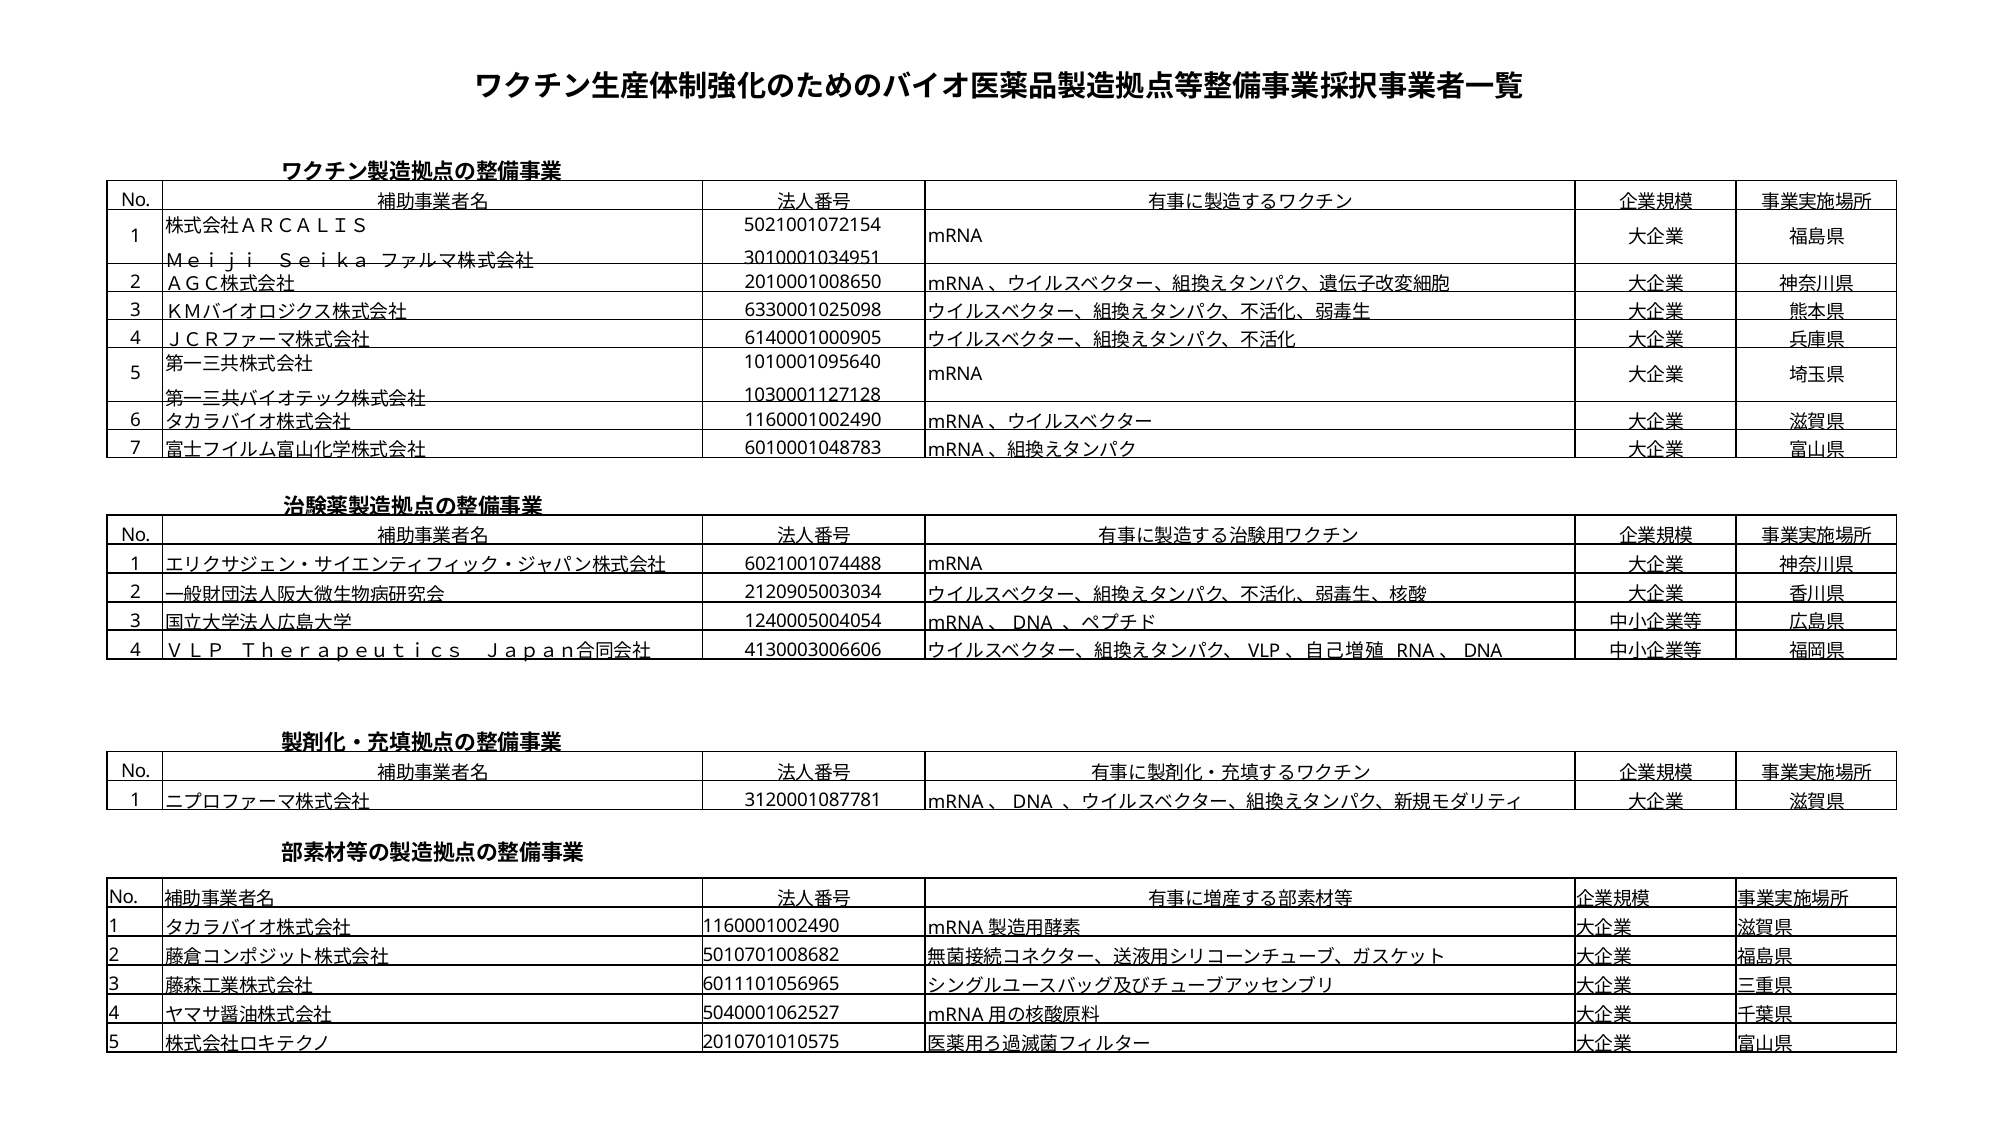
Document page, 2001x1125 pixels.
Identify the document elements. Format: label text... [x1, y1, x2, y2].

table_cell 福島県 [1737, 937, 1896, 964]
table_cell ＪＣＲファーマ株式会社 [163, 320, 702, 347]
table_cell 広島県 [1737, 603, 1896, 629]
table_header No. [108, 752, 162, 780]
table_cell 3 [108, 966, 162, 993]
table_cell 大企業 [1576, 402, 1735, 429]
table_cell 大企業 [1576, 781, 1735, 809]
table_cell 国立大学法人広島大学 [163, 603, 702, 629]
table_cell 福島県 [1737, 210, 1896, 263]
table_cell mRNA、組換えタンパク [926, 430, 1574, 457]
table_cell 6330001025098 [703, 292, 924, 319]
table_header 事業実施場所 [1737, 516, 1896, 543]
table_cell 兵庫県 [1737, 320, 1896, 347]
table_cell ＡＧＣ株式会社 [163, 264, 702, 291]
table_cell 香川県 [1737, 574, 1896, 601]
table_header 企業規模 [1576, 181, 1735, 209]
table_cell mRNA、ウイルスベクター、組換えタンパク、遺伝子改変細胞 [926, 264, 1574, 291]
table_cell ＶＬＰ Ｔｈｅｒａｐｅｕｔｉｃｓ Ｊａｐａｎ合同会社 [163, 631, 702, 658]
table_cell 富山県 [1737, 1024, 1896, 1051]
table_header 企業規模 [1576, 752, 1735, 780]
table_cell mRNA [926, 348, 1574, 401]
table_cell 無菌接続コネクター、送液用シリコーンチューブ、ガスケット [926, 937, 1574, 964]
table_header 法人番号 [703, 752, 924, 780]
table_cell 1010001095640 1030001127128 [703, 348, 924, 401]
table_cell 富士フイルム富山化学株式会社 [163, 430, 702, 457]
table_cell シングルユースバッグ及びチューブアッセンブリ [926, 966, 1574, 993]
table_cell タカラバイオ株式会社 [163, 908, 702, 935]
table_cell 大企業 [1576, 292, 1735, 319]
table_cell 福岡県 [1737, 631, 1896, 658]
table_cell mRNA [926, 210, 1574, 263]
table_cell 4 [108, 631, 162, 658]
table_cell 3120001087781 [703, 781, 924, 809]
table_cell 大企業 [1576, 1024, 1735, 1051]
table_header 有事に製造するワクチン [926, 181, 1574, 209]
table_cell 中小企業等 [1576, 631, 1735, 658]
table_cell 1160001002490 [703, 402, 924, 429]
table_cell タカラバイオ株式会社 [163, 402, 702, 429]
table_cell 神奈川県 [1737, 545, 1896, 572]
table_cell 藤倉コンポジット株式会社 [163, 937, 702, 964]
table_cell 6 [108, 402, 162, 429]
table_cell 6010001048783 [703, 430, 924, 457]
table_cell ウイルスベクター、組換えタンパク、VLP、自己増殖 RNA、DNA [926, 631, 1574, 658]
table_cell 大企業 [1576, 966, 1735, 993]
table_cell 第一三共株式会社 第一三共バイオテック株式会社 [163, 348, 702, 401]
table_cell 藤森工業株式会社 [163, 966, 702, 993]
table_header 補助事業者名 [163, 516, 702, 543]
table_header 補助事業者名 [163, 752, 702, 780]
table_cell 1 [108, 210, 162, 263]
table_cell mRNA製造用酵素 [926, 908, 1574, 935]
table_cell 熊本県 [1737, 292, 1896, 319]
table_cell 大企業 [1576, 574, 1735, 601]
table_header 企業規模 [1576, 516, 1735, 543]
table_header No. [108, 516, 162, 543]
table_cell ウイルスベクター、組換えタンパク、不活化、弱毒生 [926, 292, 1574, 319]
table_cell ヤマサ醤油株式会社 [163, 995, 702, 1022]
table_header 有事に増産する部素材等 [926, 879, 1574, 906]
table_header 有事に製剤化・充填するワクチン [926, 752, 1574, 780]
table_cell 5021001072154 3010001034951 [703, 210, 924, 263]
table_cell 2120905003034 [703, 574, 924, 601]
table_header 企業規模 [1576, 879, 1735, 906]
table_cell 埼玉県 [1737, 348, 1896, 401]
table_header 補助事業者名 [163, 181, 702, 209]
table_cell 千葉県 [1737, 995, 1896, 1022]
table_cell ニプロファーマ株式会社 [163, 781, 702, 809]
table_header 補助事業者名 [163, 879, 702, 906]
table_cell 大企業 [1576, 264, 1735, 291]
table_header 法人番号 [703, 879, 924, 906]
table_cell 2 [108, 264, 162, 291]
table_cell mRNA用の核酸原料 [926, 995, 1574, 1022]
table_cell 滋賀県 [1737, 781, 1896, 809]
table_cell 株式会社ロキテクノ [163, 1024, 702, 1051]
table_cell ウイルスベクター、組換えタンパク、不活化 [926, 320, 1574, 347]
text_box ワクチン生産体制強化のためのバイオ医薬品製造拠点等整備事業採択事業者一覧 [442, 51, 1555, 103]
table_cell mRNA、ウイルスベクター [926, 402, 1574, 429]
table_cell 滋賀県 [1737, 908, 1896, 935]
table_cell 7 [108, 430, 162, 457]
table_header No. [108, 879, 162, 906]
text_box ワクチン製造拠点の整備事業 [279, 155, 606, 180]
table_cell 大企業 [1576, 320, 1735, 347]
table_cell 2 [108, 574, 162, 601]
table_cell 4130003006606 [703, 631, 924, 658]
table_cell mRNA、DNA 、ペプチド [926, 603, 1574, 629]
table_cell ウイルスベクター、組換えタンパク、不活化、弱毒生、核酸 [926, 574, 1574, 601]
table_cell 大企業 [1576, 545, 1735, 572]
table_cell 医薬用ろ過滅菌フィルター [926, 1024, 1574, 1051]
table_cell 大企業 [1576, 430, 1735, 457]
table_cell mRNA [926, 545, 1574, 572]
table_cell 2 [108, 937, 162, 964]
table_header 事業実施場所 [1737, 879, 1896, 906]
table_cell 3 [108, 292, 162, 319]
table_header 法人番号 [703, 516, 924, 543]
table_cell 1 [108, 908, 162, 935]
table_cell 1 [108, 545, 162, 572]
table_cell エリクサジェン・サイエンティフィック・ジャパン株式会社 [163, 545, 702, 572]
text_box 治験薬製造拠点の整備事業 [281, 490, 688, 514]
table_cell 4 [108, 320, 162, 347]
table_cell 株式会社ＡＲＣＡＬＩＳ Ｍｅｉｊｉ Ｓｅｉｋａ ファルマ株式会社 [163, 210, 702, 263]
table_cell 大企業 [1576, 908, 1735, 935]
table_cell 5040001062527 [703, 995, 924, 1022]
table_cell 三重県 [1737, 966, 1896, 993]
text_box 部素材等の製造拠点の整備事業 [279, 835, 688, 865]
table_cell 大企業 [1576, 937, 1735, 964]
table_cell 1 [108, 781, 162, 809]
table_header 有事に製造する治験用ワクチン [926, 516, 1574, 543]
table_cell 一般財団法人阪大微生物病研究会 [163, 574, 702, 601]
table_header 事業実施場所 [1737, 181, 1896, 209]
table_cell 滋賀県 [1737, 402, 1896, 429]
table_cell 大企業 [1576, 348, 1735, 401]
table_cell 5010701008682 [703, 937, 924, 964]
table_cell 2010701010575 [703, 1024, 924, 1051]
table_cell 6021001074488 [703, 545, 924, 572]
table_cell 富山県 [1737, 430, 1896, 457]
table_cell 3 [108, 603, 162, 629]
table_cell 中小企業等 [1576, 603, 1735, 629]
table_cell 1160001002490 [703, 908, 924, 935]
text_box 製剤化・充填拠点の整備事業 [279, 726, 657, 751]
table_header 事業実施場所 [1737, 752, 1896, 780]
table_cell 1240005004054 [703, 603, 924, 629]
table_cell 2010001008650 [703, 264, 924, 291]
table_cell 6011101056965 [703, 966, 924, 993]
table_header 法人番号 [703, 181, 924, 209]
table_cell 6140001000905 [703, 320, 924, 347]
table_cell 神奈川県 [1737, 264, 1896, 291]
table_cell 大企業 [1576, 210, 1735, 263]
table_cell 大企業 [1576, 995, 1735, 1022]
table_cell 5 [108, 1024, 162, 1051]
table_cell ＫＭバイオロジクス株式会社 [163, 292, 702, 319]
table_cell 4 [108, 995, 162, 1022]
table_cell mRNA、DNA 、ウイルスベクター、組換えタンパク、新規モダリティ [926, 781, 1574, 809]
table_header No. [108, 181, 162, 209]
table_cell 5 [108, 348, 162, 401]
